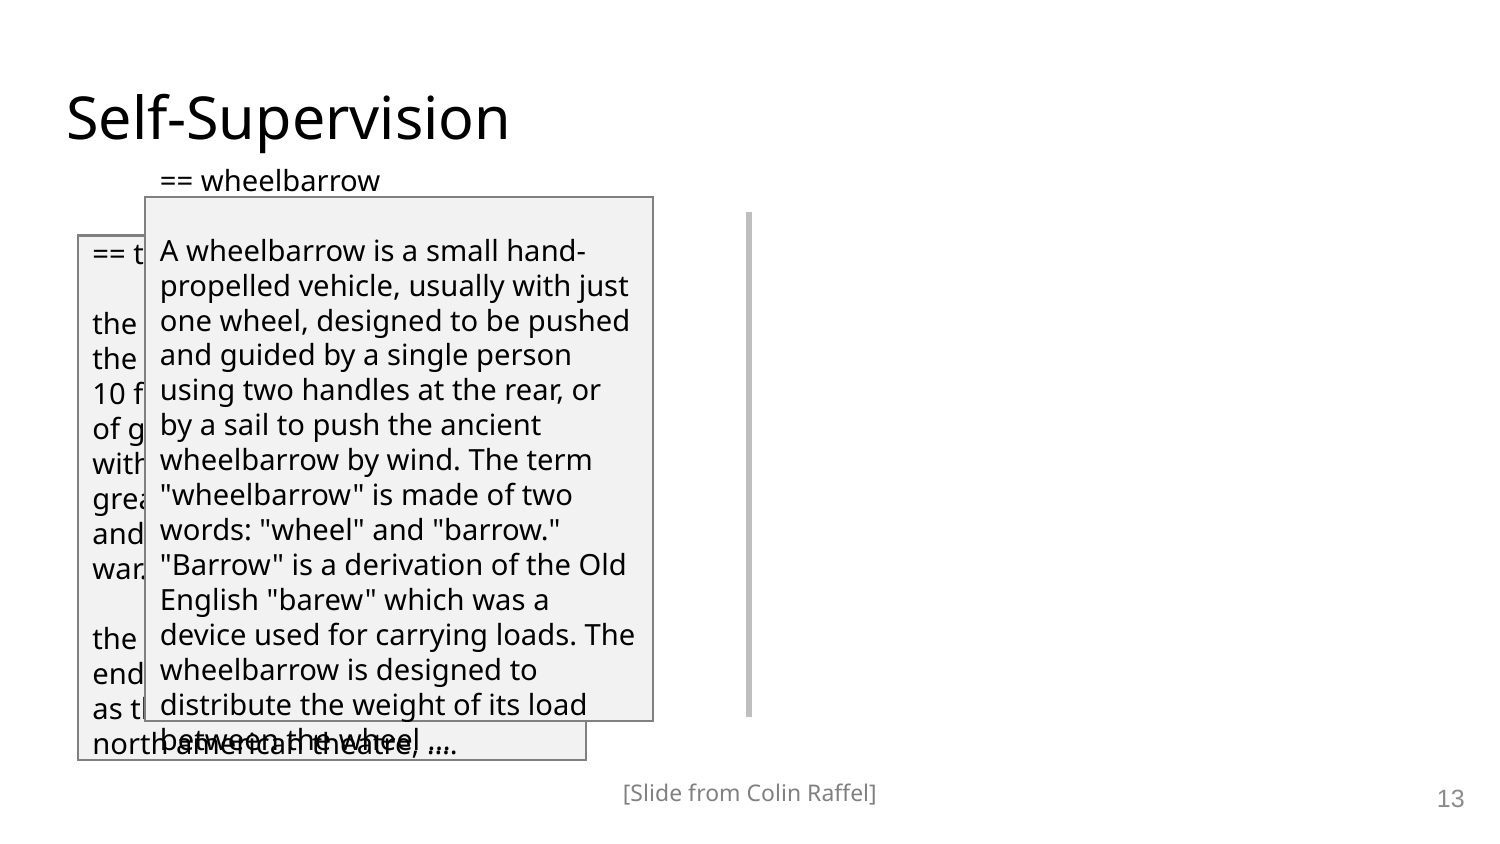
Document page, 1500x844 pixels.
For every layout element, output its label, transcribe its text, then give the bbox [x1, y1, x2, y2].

title Self-Supervision [51, 72, 1449, 167]
text_box == wheelbarrow A wheelbarrow is a small hand-propelled vehicle, usually with just one wheel, designed to be pushed and guided by a single person using two handles at the rear, or by a sail to push the ancient wheelbarrow by wind. The term "wheelbarrow" is made of two words: "wheel" and "barrow." "Barrow" is a derivation of the Old English "barew" which was a device used for carrying loads. The wheelbarrow is designed to distribute the weight of its load between the wheel … [144, 196, 654, 722]
text_box == treaty of paris (1763) the treaty of paris, also known as the treaty of 1763, was signed on 10 february 1763 by the kingdoms of great britain, france and spain, with portugal in agreement, after great britain's victory over france and spain during the seven years' war. the signing of the treaty formally ended the seven years' war, known as the french and indian war in the north american theatre, …. [77, 234, 587, 761]
slide_number 13 [1389, 764, 1480, 830]
text_box [Slide from Colin Raffel] [608, 770, 892, 813]
